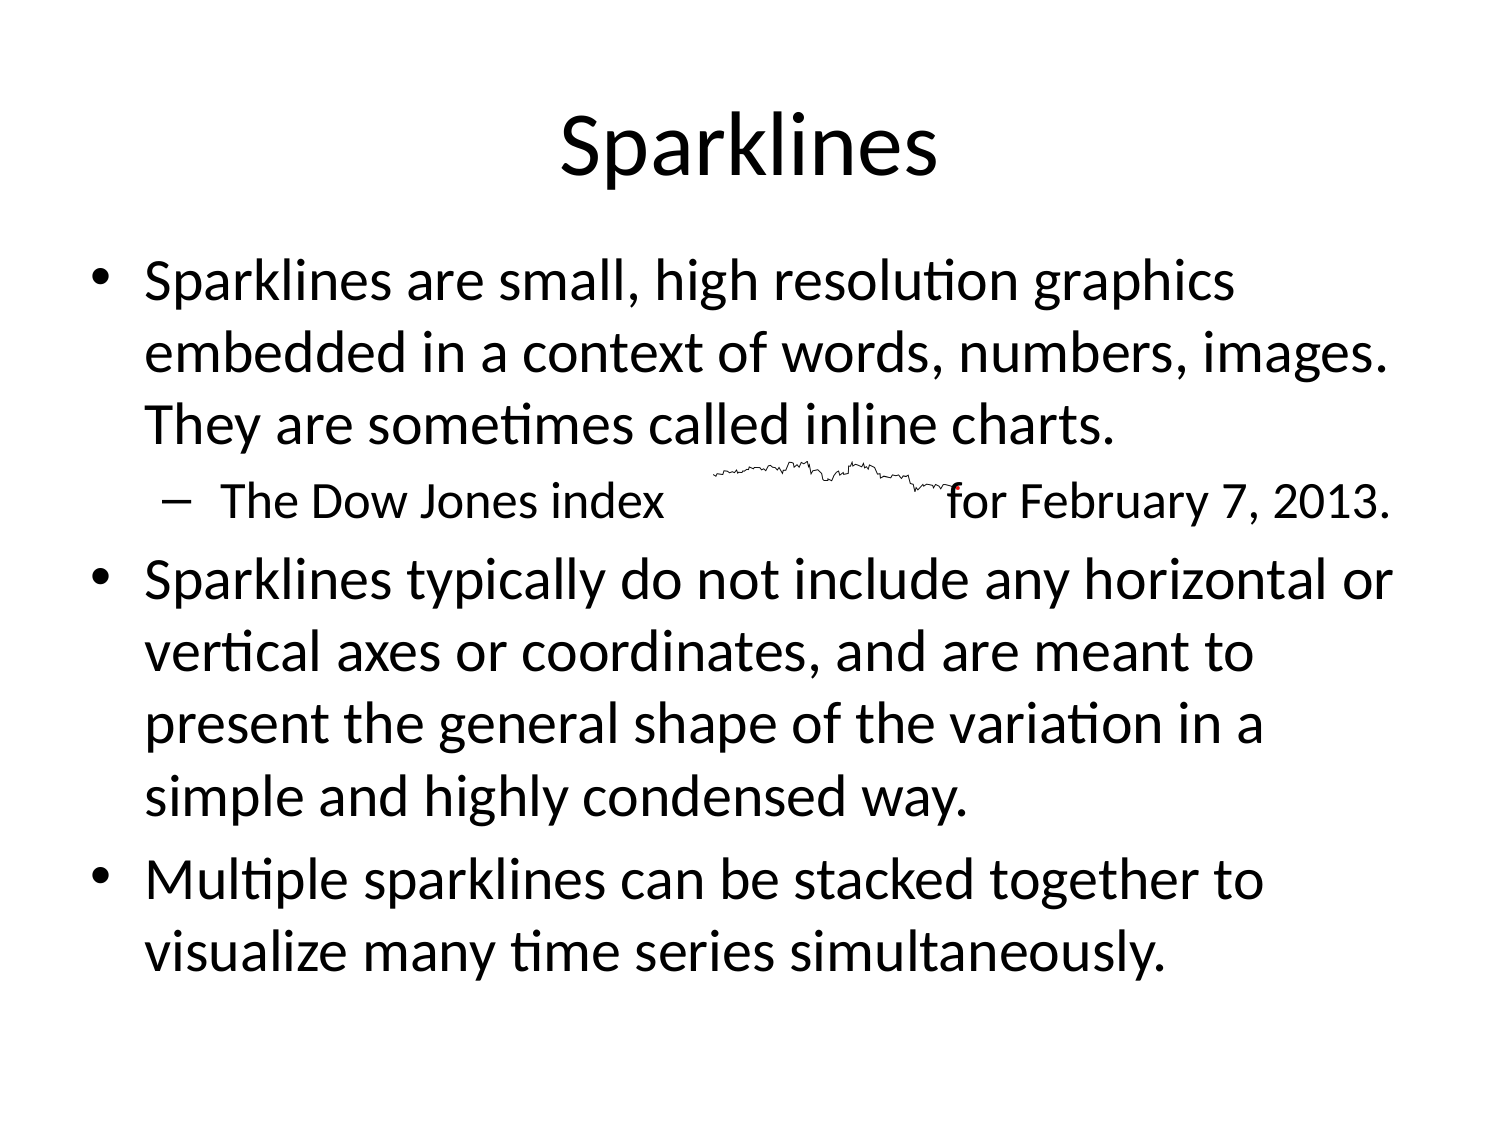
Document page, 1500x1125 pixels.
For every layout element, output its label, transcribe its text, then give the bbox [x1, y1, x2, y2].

list Sparklines are small, high resolution graphics embedded in a context of words, numbers, images. They are sometimes called inline charts. The Dow Jones index for February 7, 2013. Sparklines typically do not include any horizontal or vertical axes or coordinates, and are meant to present the general shape of the variation in a simple and highly condensed way. Multiple sparklines can be stacked together to visualize many time series simultaneously. [75, 232, 1425, 1040]
title Sparklines [75, 45, 1425, 232]
picture [713, 460, 961, 492]
